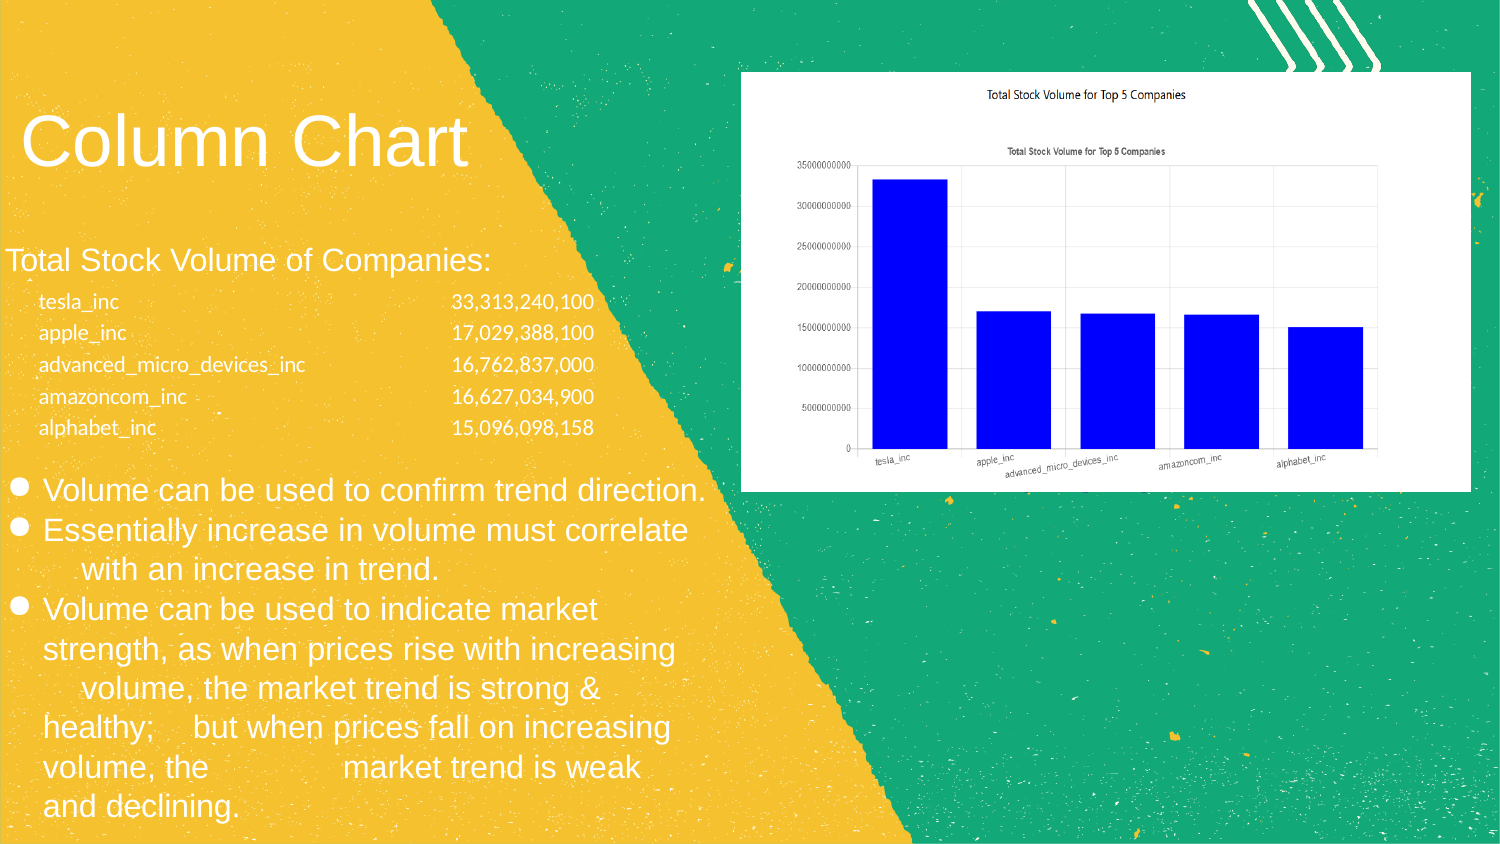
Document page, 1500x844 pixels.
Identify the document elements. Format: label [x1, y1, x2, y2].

picture [0, 0, 1500, 844]
text_box [741, 0, 1471, 493]
